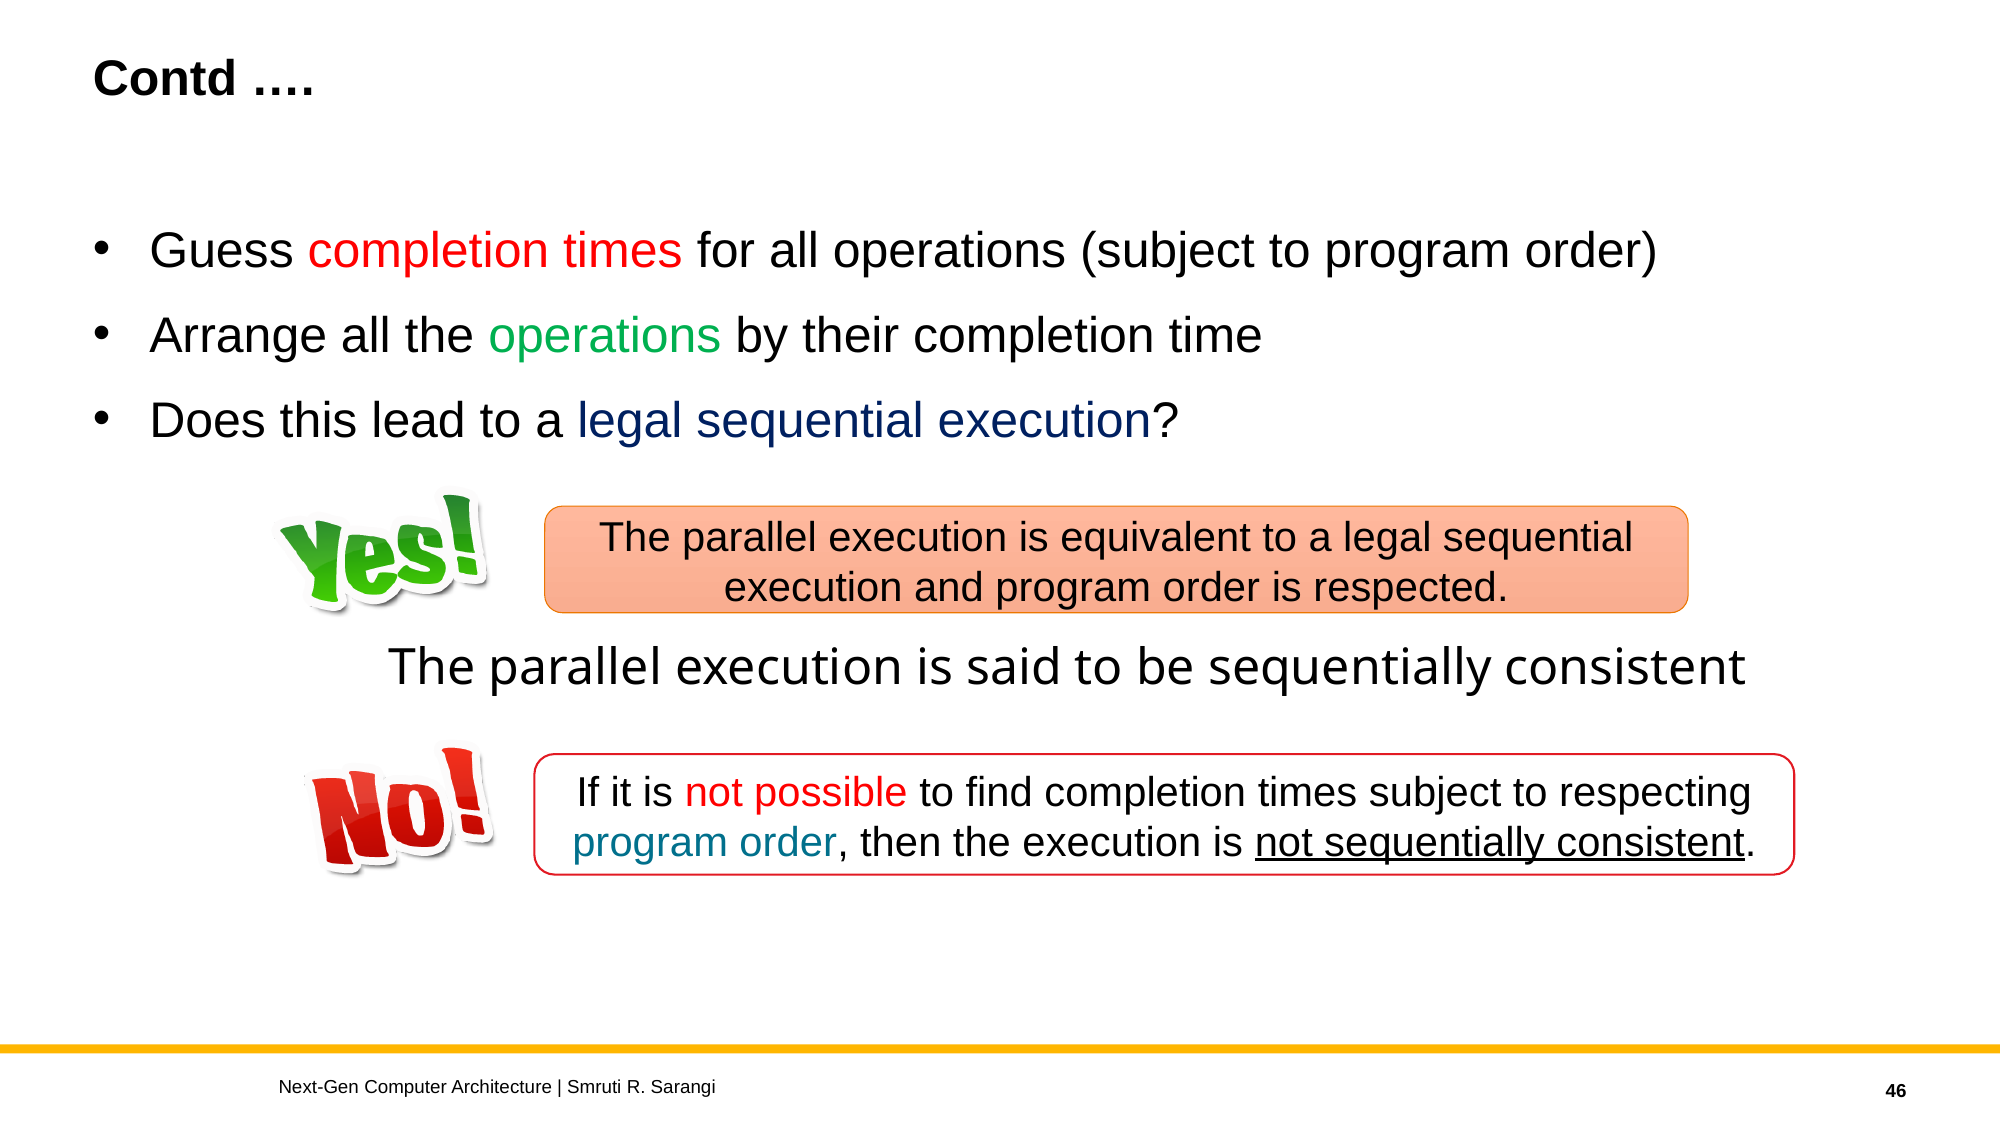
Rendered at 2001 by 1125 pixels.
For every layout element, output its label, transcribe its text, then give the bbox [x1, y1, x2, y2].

text_box The parallel execution is equivalent to a legal sequential execution and program order is respected. [544, 505, 1689, 614]
footer Next-Gen Computer Architecture | Smruti R. Sarangi [263, 1067, 1464, 1105]
text_box The parallel execution is said to be sequentially consistent [373, 627, 1762, 702]
list Guess completion times for all operations (subject to program order) Arrange all the operations by their completion time Does this lead to a legal sequential execution? [78, 210, 1819, 486]
text_box If it is not possible to find completion times subject to respecting program order, then the execution is not sequentially consistent. [533, 753, 1796, 876]
picture [263, 427, 498, 662]
picture [293, 702, 510, 919]
title Contd …. [78, 45, 1578, 180]
slide_number 46 [1711, 1071, 1922, 1109]
